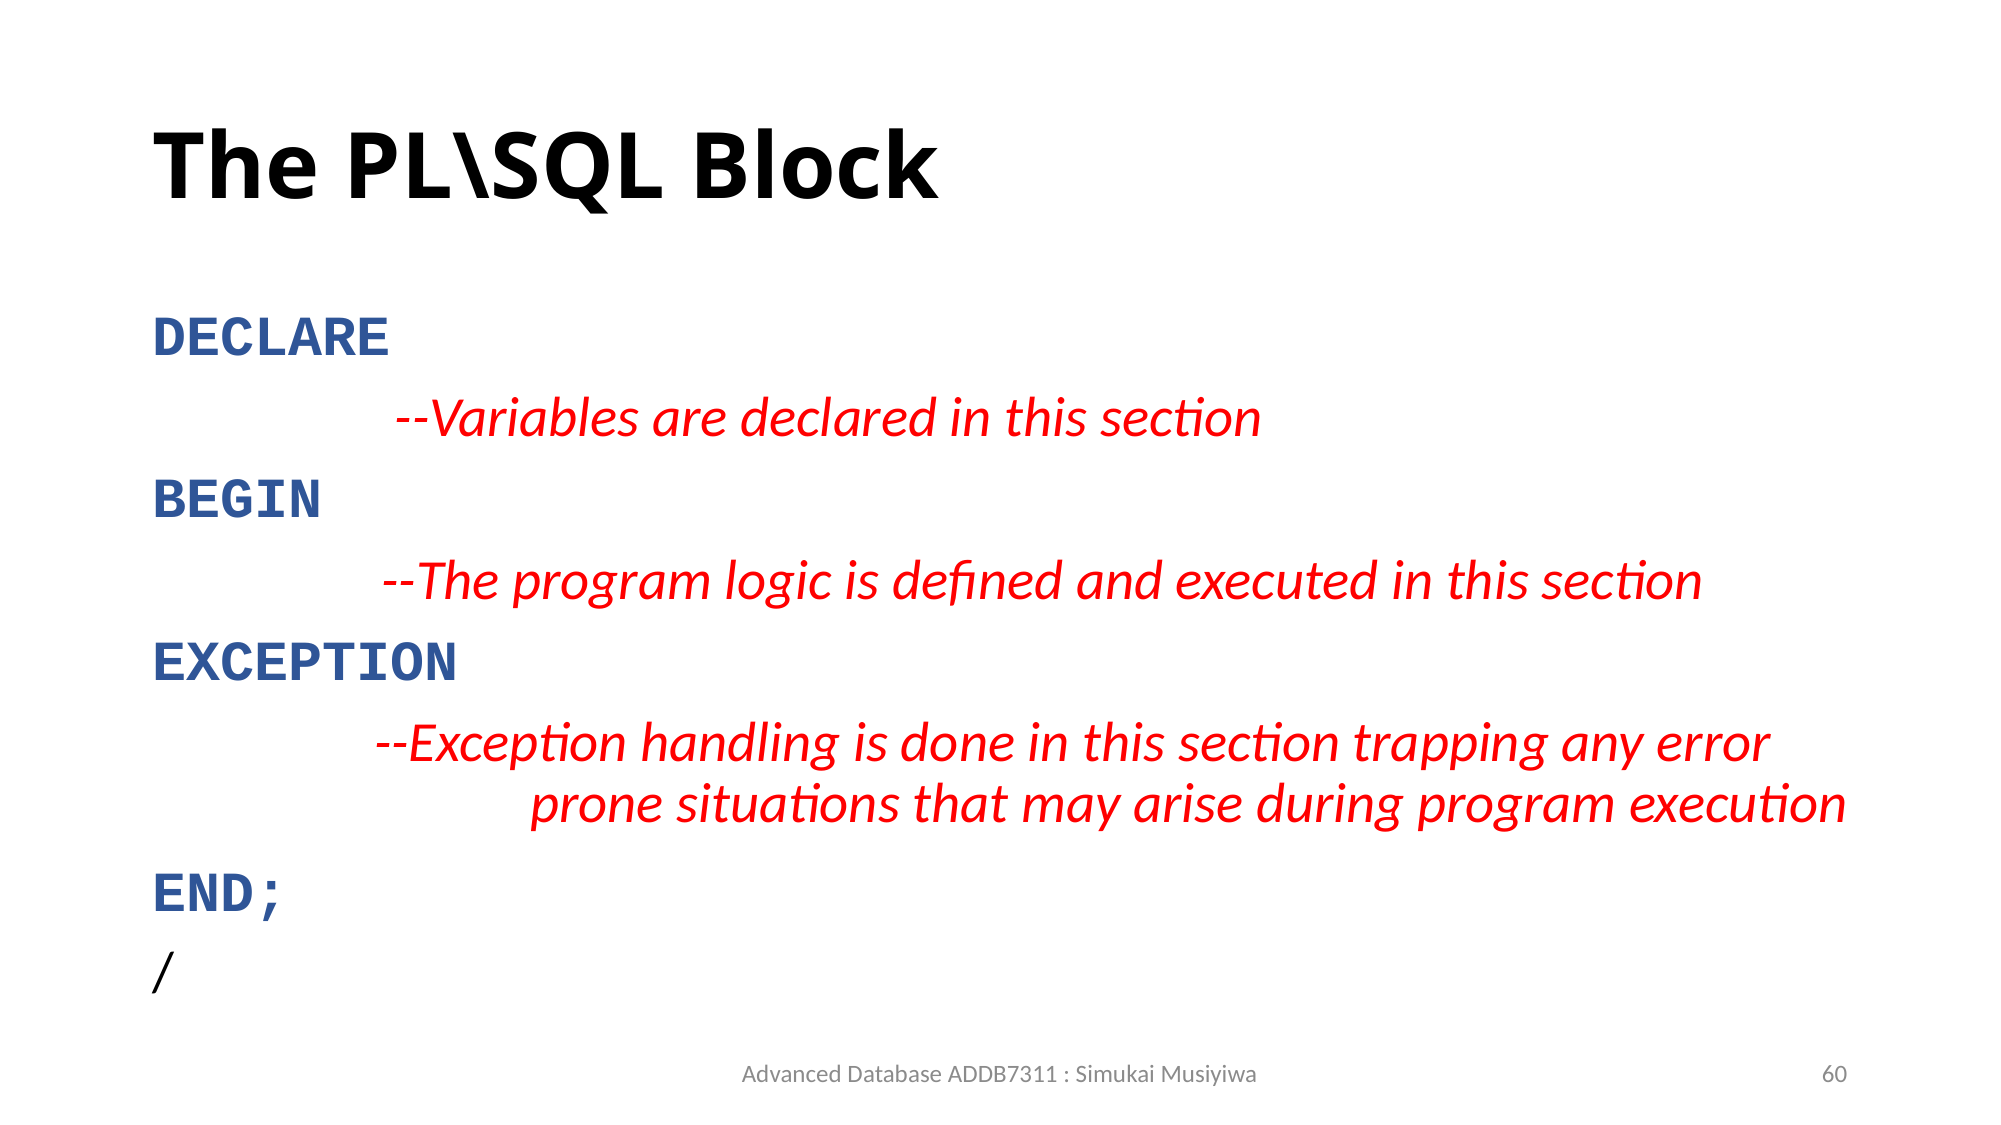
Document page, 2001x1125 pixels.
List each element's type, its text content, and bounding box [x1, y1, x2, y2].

list DECLARE --Variables are declared in this section BEGIN --The program logic is defined and executed in this section EXCEPTION --Exception handling is done in this section trapping any error prone situations that may arise during program execution END; / [137, 299, 1863, 1014]
title The PL\SQL Block [137, 59, 1863, 278]
footer Advanced Database ADDB7311 : Simukai Musiyiwa [662, 1042, 1338, 1103]
slide_number 60 [1412, 1042, 1863, 1103]
